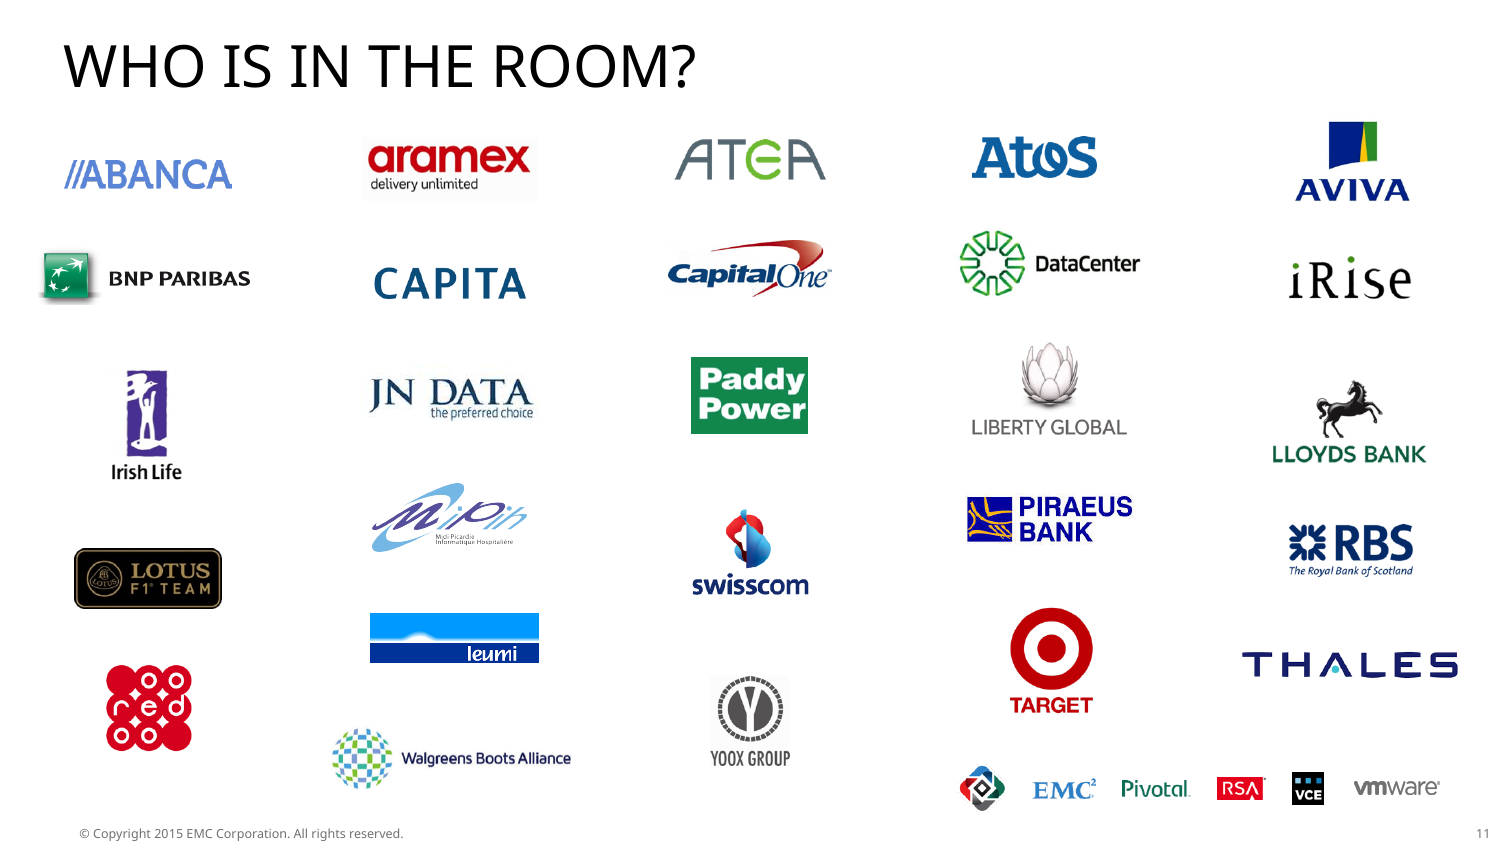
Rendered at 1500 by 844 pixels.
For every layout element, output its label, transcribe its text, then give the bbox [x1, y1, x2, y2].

picture [1289, 523, 1413, 577]
picture [1122, 780, 1191, 797]
picture [1004, 599, 1097, 722]
picture [368, 261, 531, 304]
picture [709, 675, 791, 767]
picture [326, 724, 573, 795]
picture [37, 246, 260, 306]
picture [360, 365, 539, 422]
picture [1217, 777, 1266, 800]
picture [74, 548, 223, 609]
picture [1288, 254, 1414, 308]
picture [63, 159, 234, 191]
picture [668, 240, 832, 297]
picture [670, 494, 830, 616]
picture [956, 762, 1008, 814]
picture [1260, 359, 1442, 472]
picture [362, 137, 537, 201]
picture [1288, 116, 1416, 203]
picture [972, 136, 1097, 178]
title WHO IS IN THE ROOM? [63, 37, 1452, 113]
picture [674, 139, 826, 180]
picture [959, 477, 1140, 557]
picture [104, 664, 192, 752]
picture [369, 613, 539, 663]
picture [1032, 778, 1096, 799]
picture [1354, 781, 1440, 795]
picture [952, 220, 1147, 300]
picture [691, 357, 808, 434]
picture [108, 361, 189, 493]
picture [372, 483, 527, 552]
picture [972, 342, 1127, 436]
picture [1233, 629, 1469, 700]
picture [1292, 772, 1324, 805]
